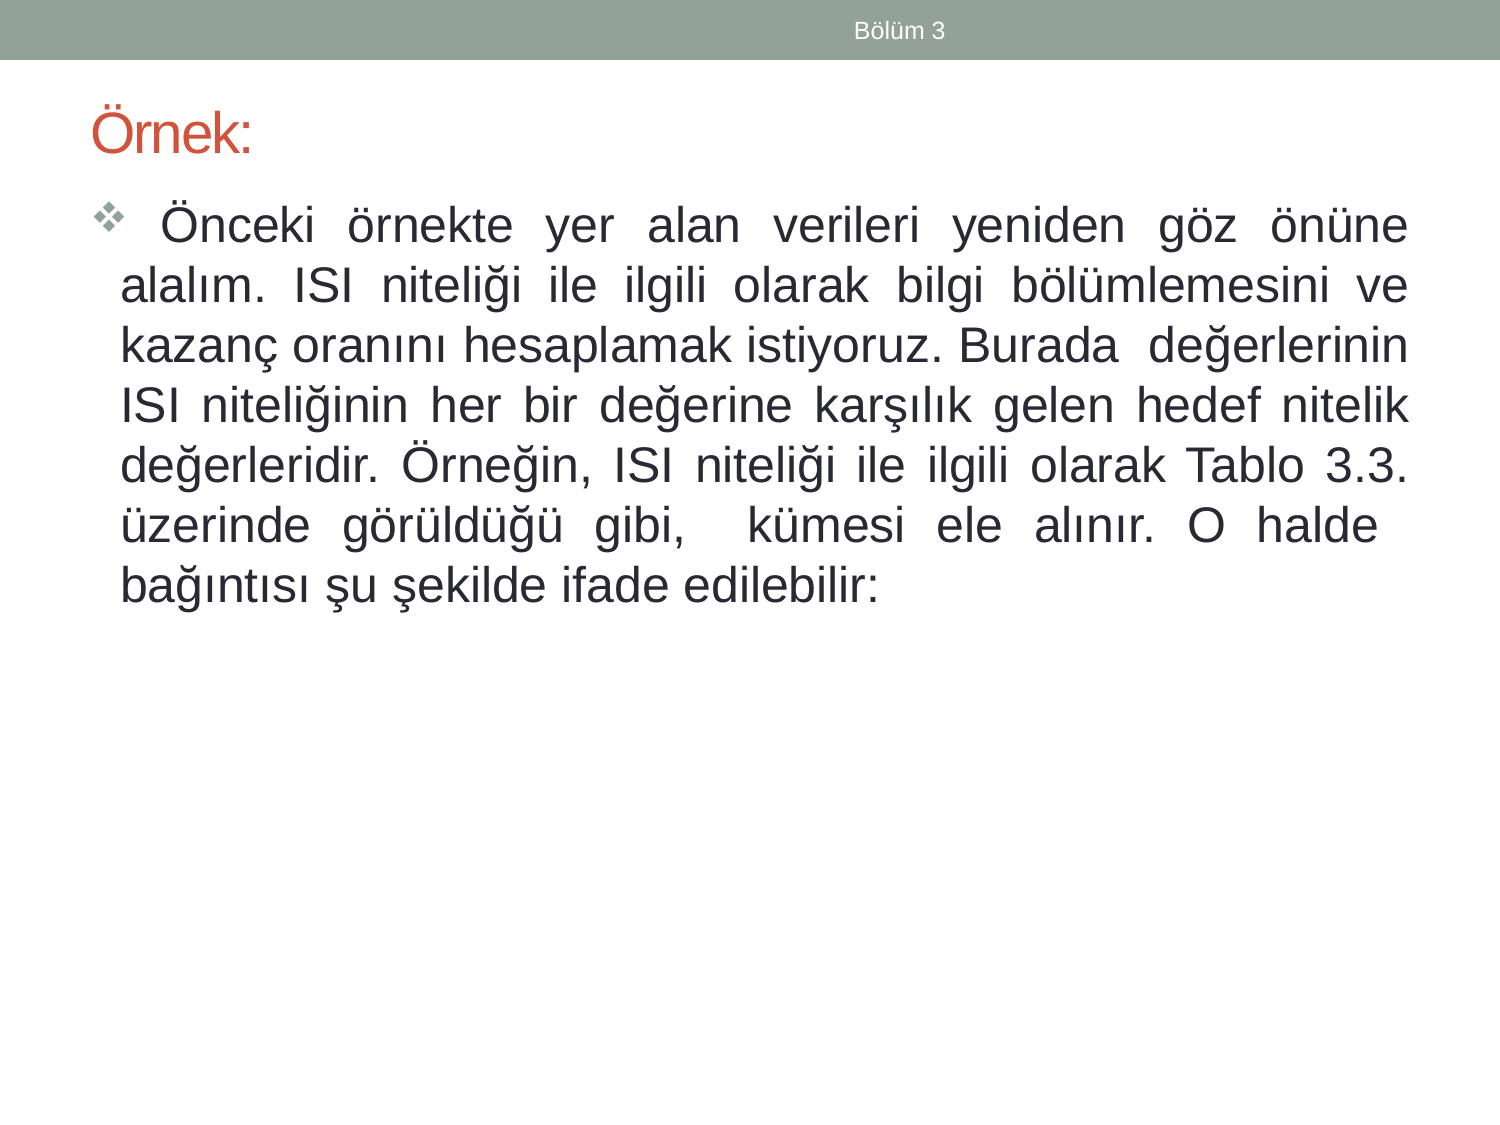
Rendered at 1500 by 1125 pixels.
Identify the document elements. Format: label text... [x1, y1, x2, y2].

title Örnek: [75, 87, 1425, 173]
footer Bölüm 3 [562, 3, 1238, 57]
